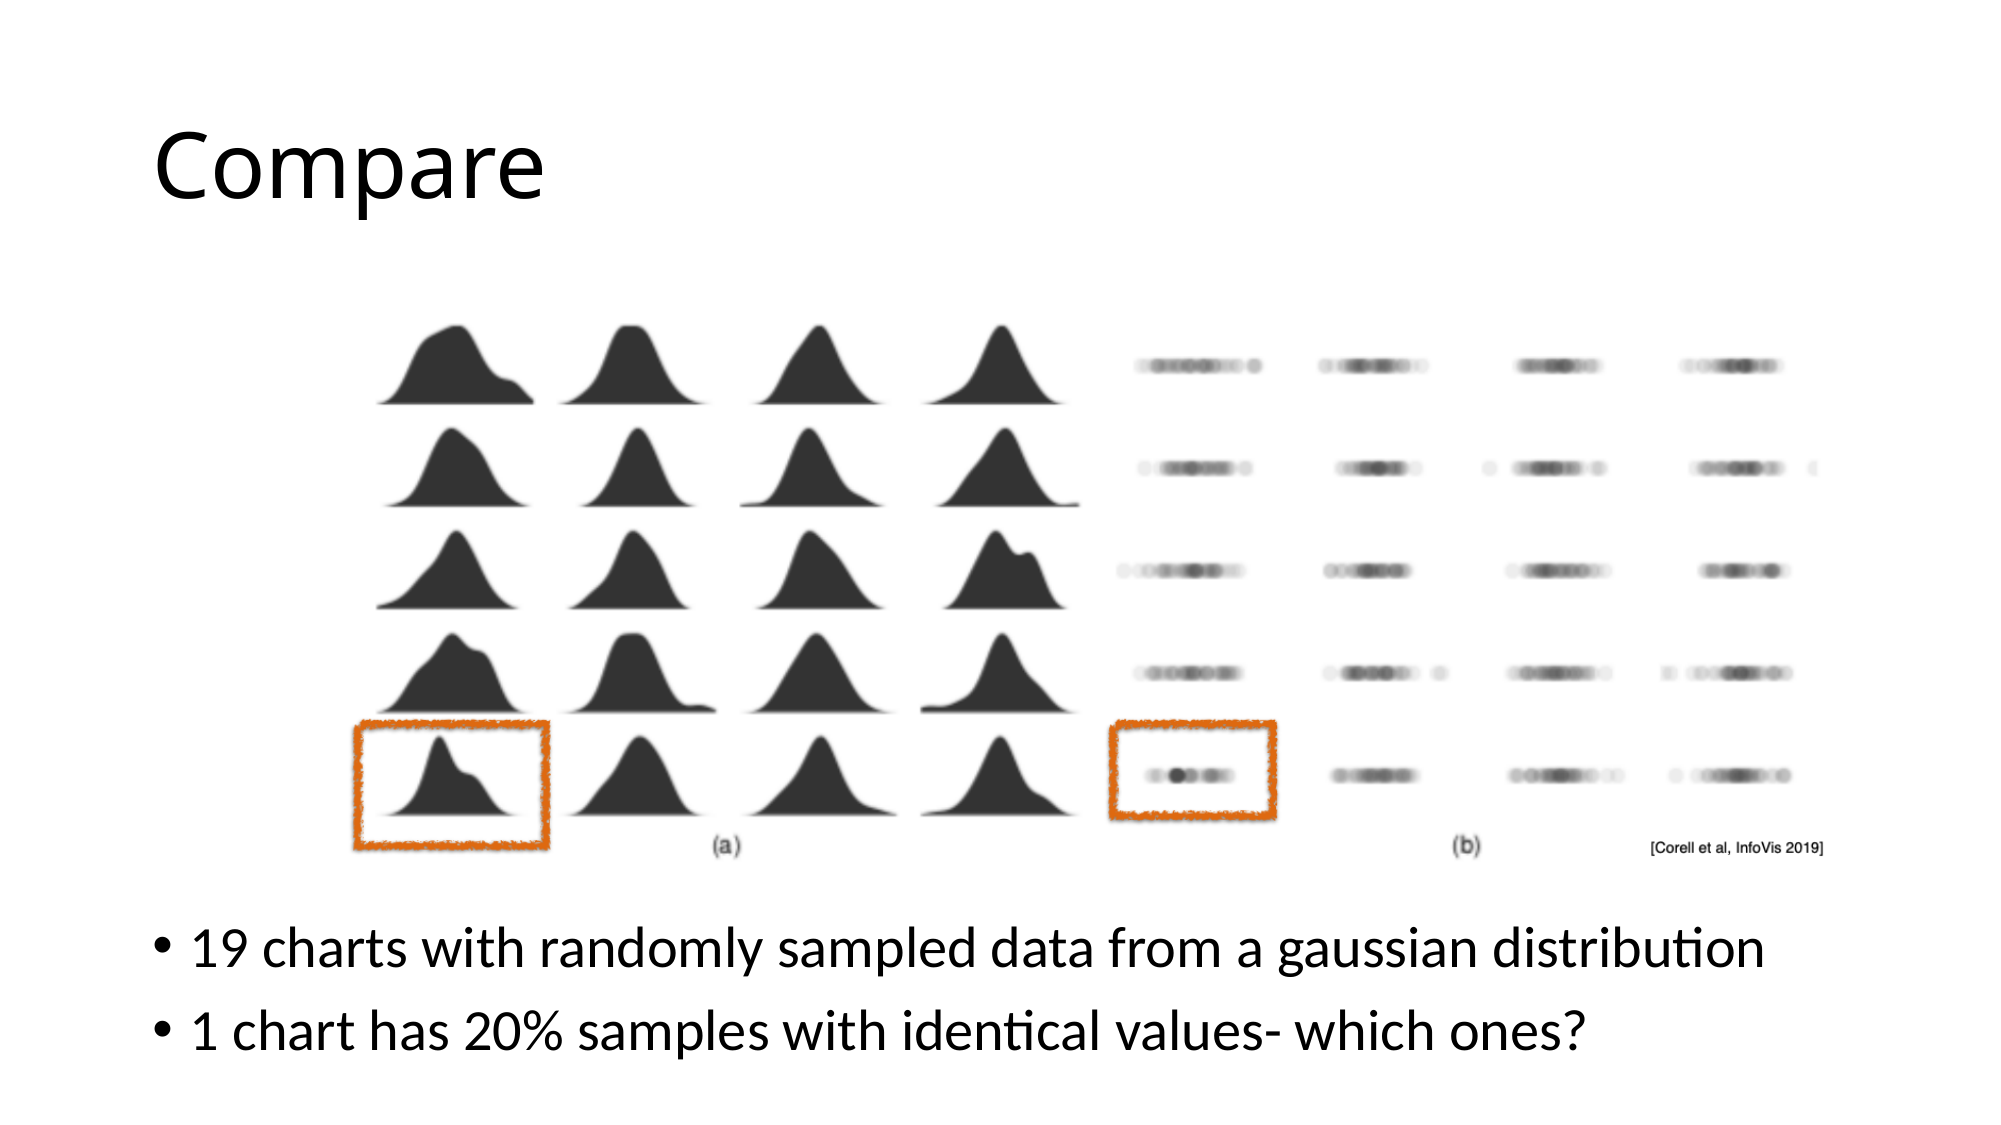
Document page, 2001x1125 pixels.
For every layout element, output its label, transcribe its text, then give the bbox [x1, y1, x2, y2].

list 19 charts with randomly sampled data from a gaussian distribution 1 chart has 20% samples with identical values- which ones? [137, 909, 1863, 1091]
title Compare [137, 59, 1863, 278]
picture [249, 253, 1863, 872]
